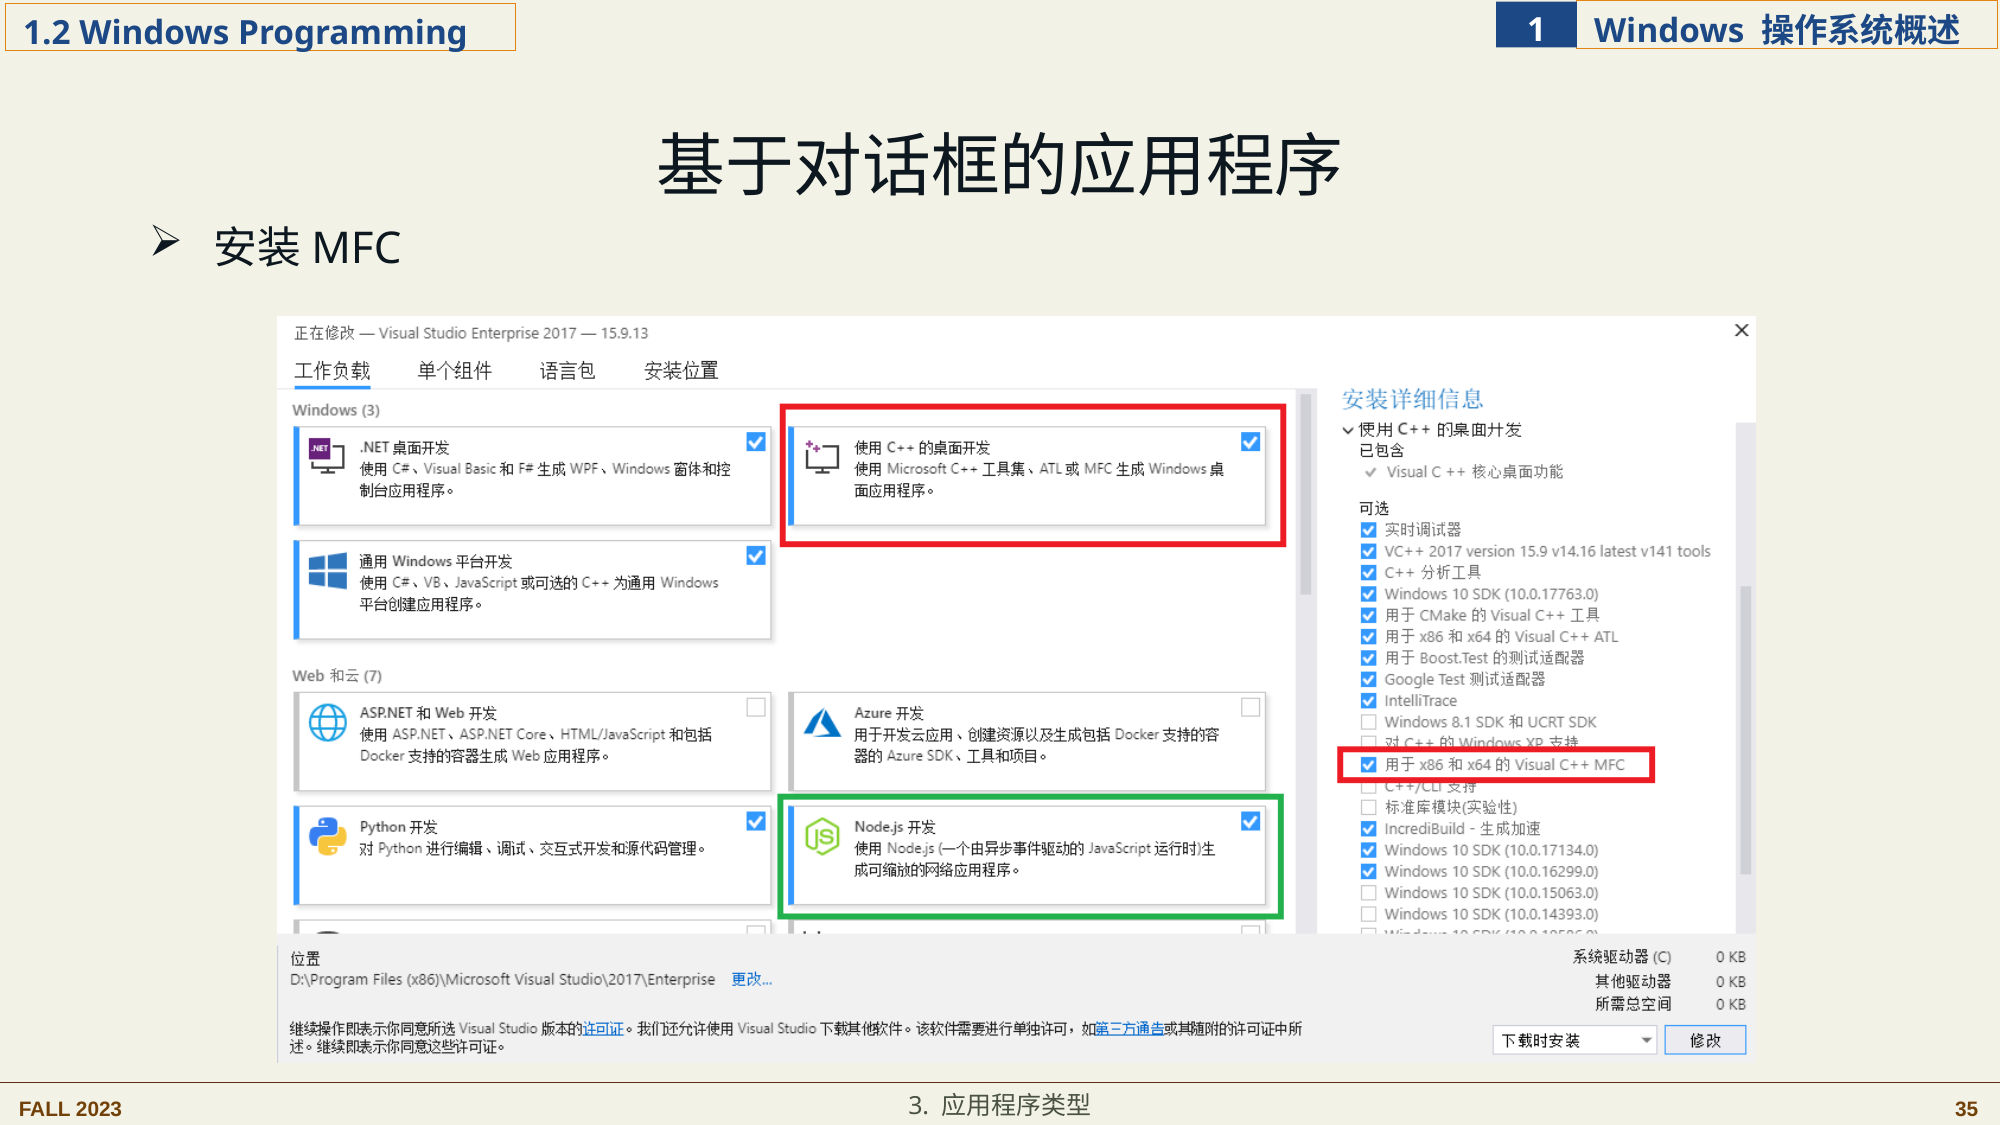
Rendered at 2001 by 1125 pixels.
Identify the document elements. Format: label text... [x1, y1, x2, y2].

picture [277, 316, 1756, 1064]
list 安装MFC [137, 219, 1863, 1014]
title 基于对话框的应用程序 [137, 59, 1863, 219]
text_box 3. 应用程序类型 [249, 1076, 1751, 1125]
